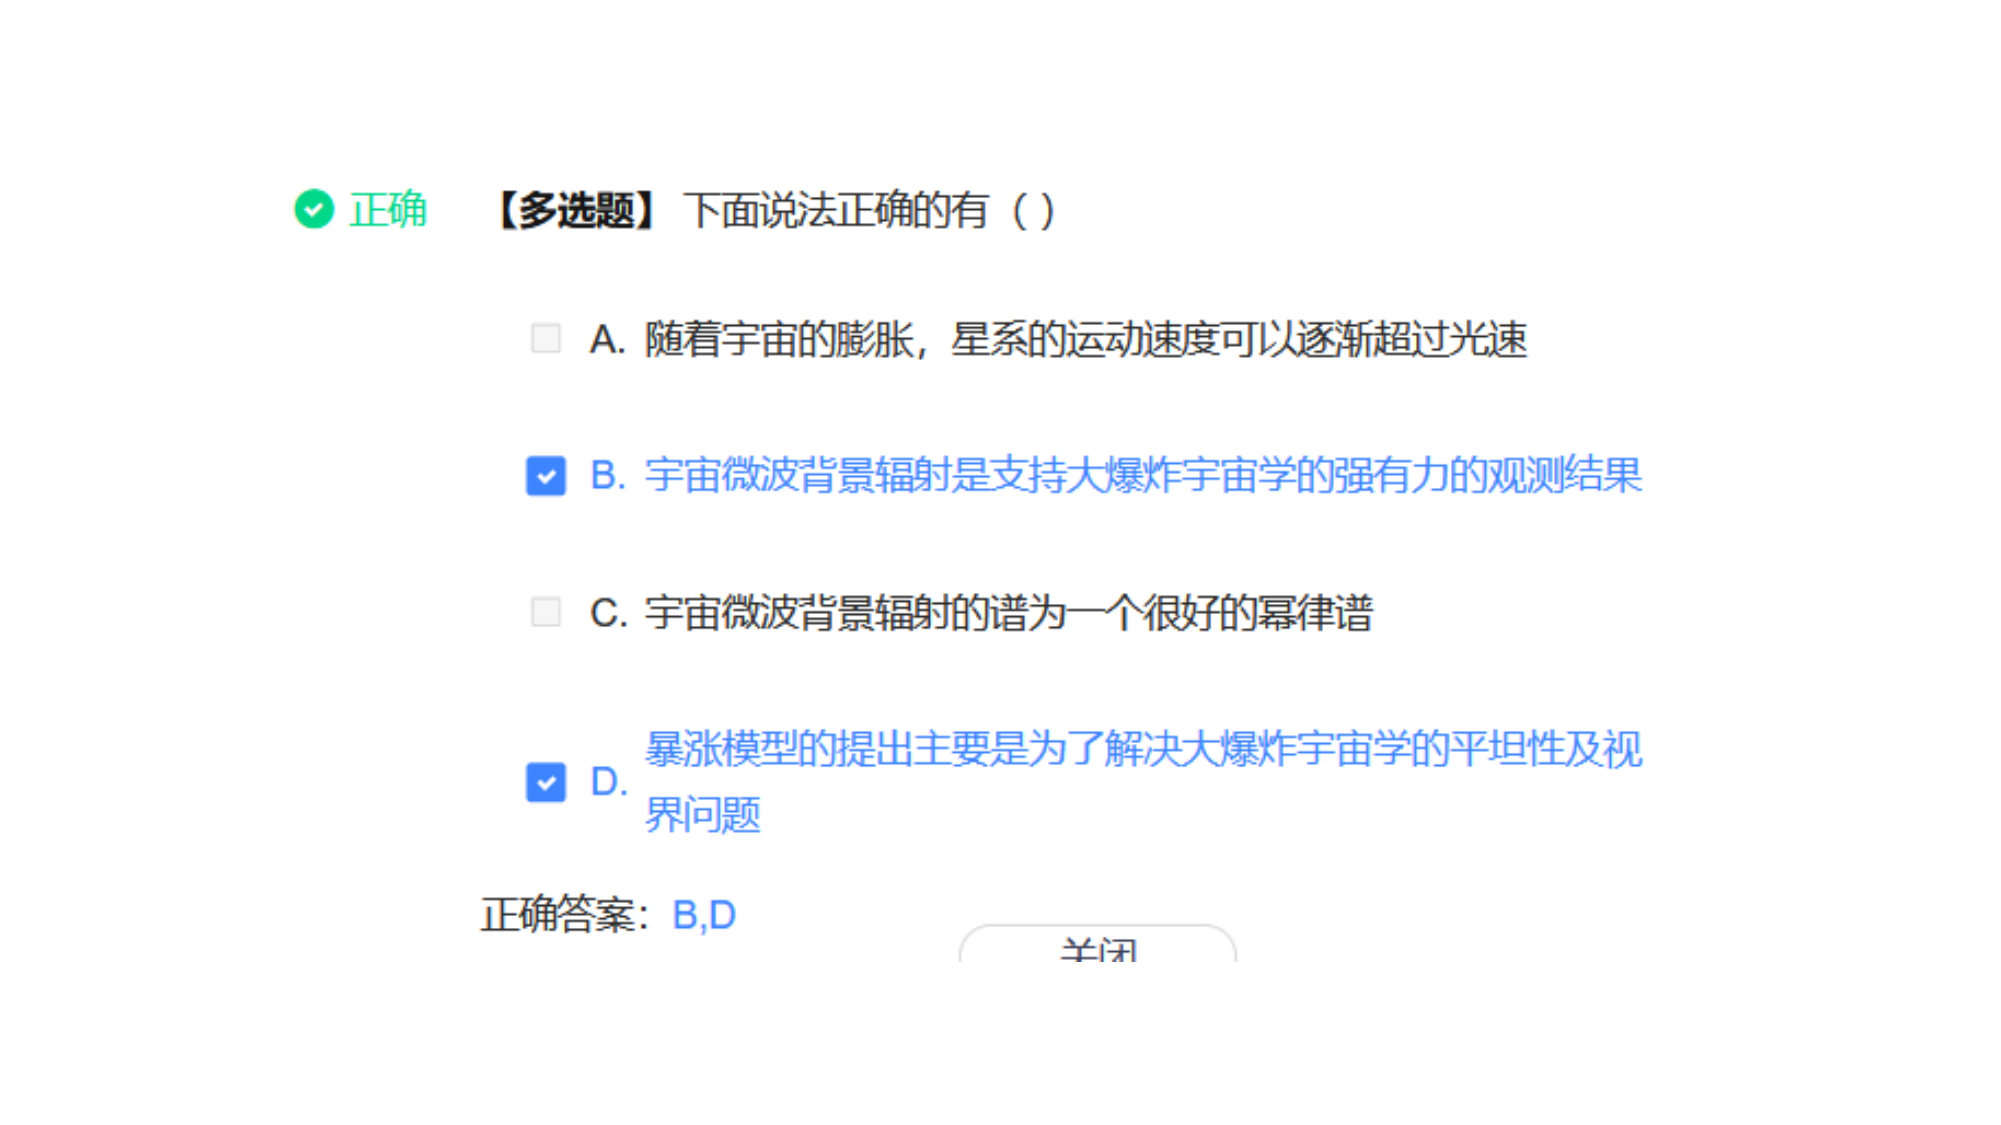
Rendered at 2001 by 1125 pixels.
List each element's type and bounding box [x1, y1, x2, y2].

picture [285, 163, 1715, 962]
